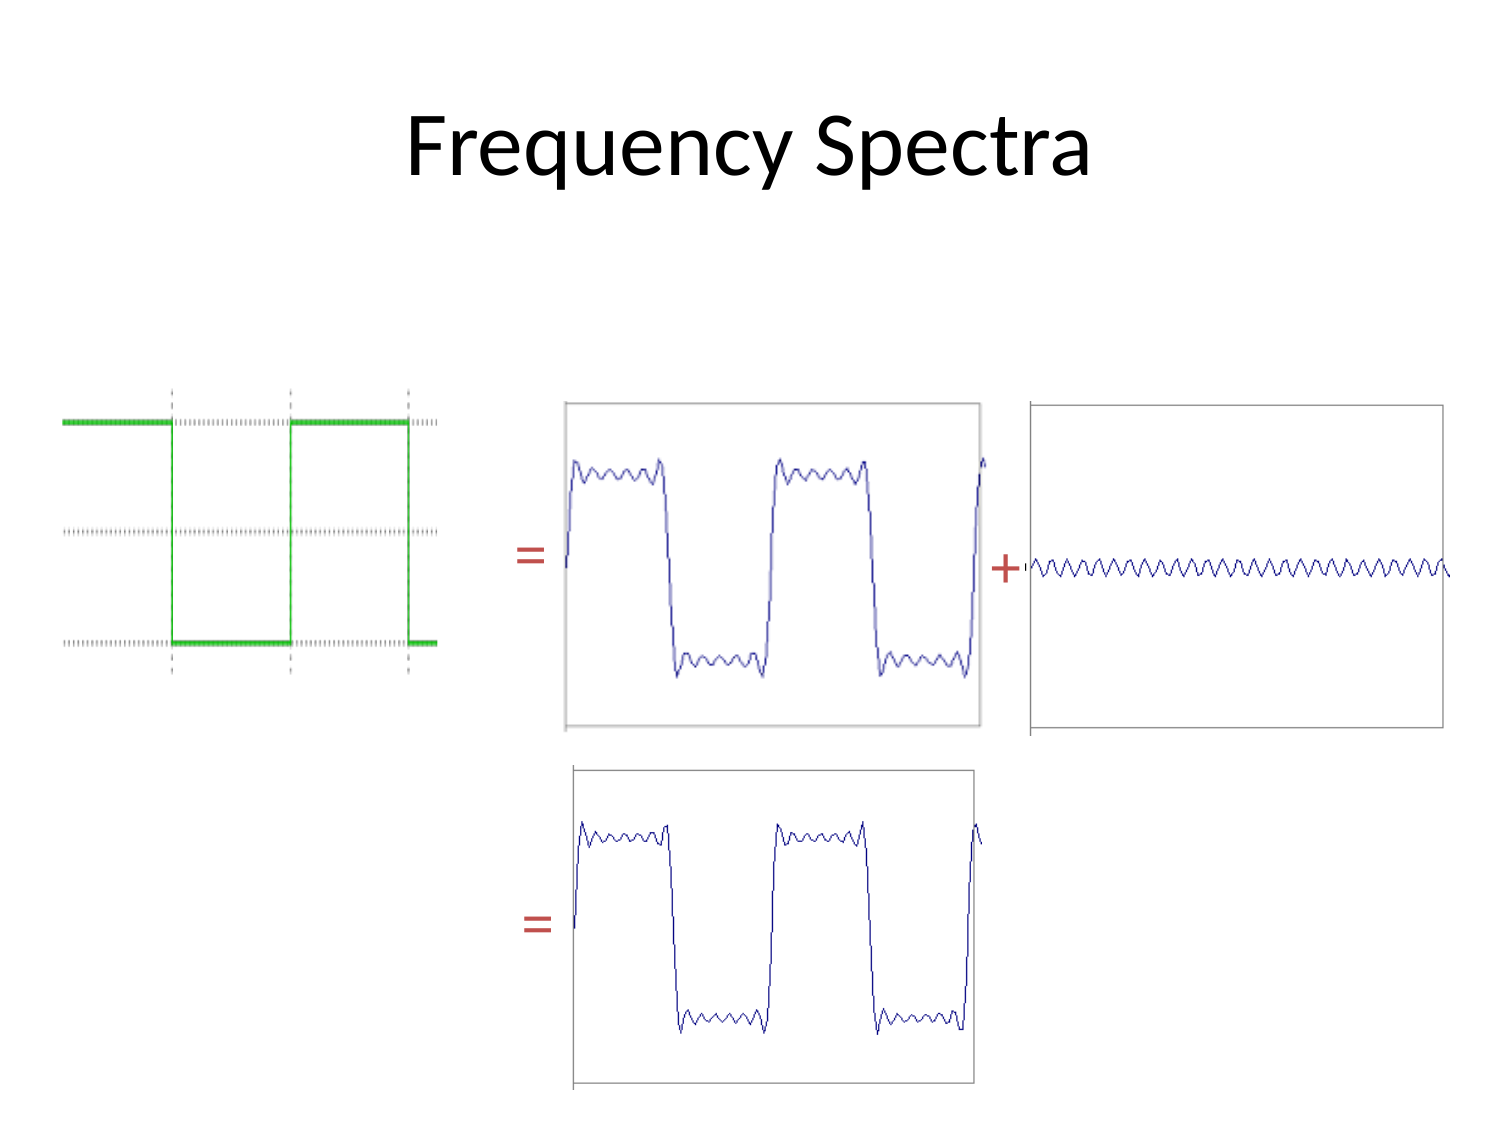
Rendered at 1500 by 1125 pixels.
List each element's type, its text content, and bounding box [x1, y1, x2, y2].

text_box = [506, 879, 563, 965]
picture [62, 387, 438, 676]
text_box = [500, 510, 557, 596]
text_box + [993, 523, 1019, 609]
picture [568, 765, 982, 1090]
picture [562, 400, 990, 737]
title Frequency Spectra [75, 45, 1425, 233]
picture [1024, 400, 1451, 736]
